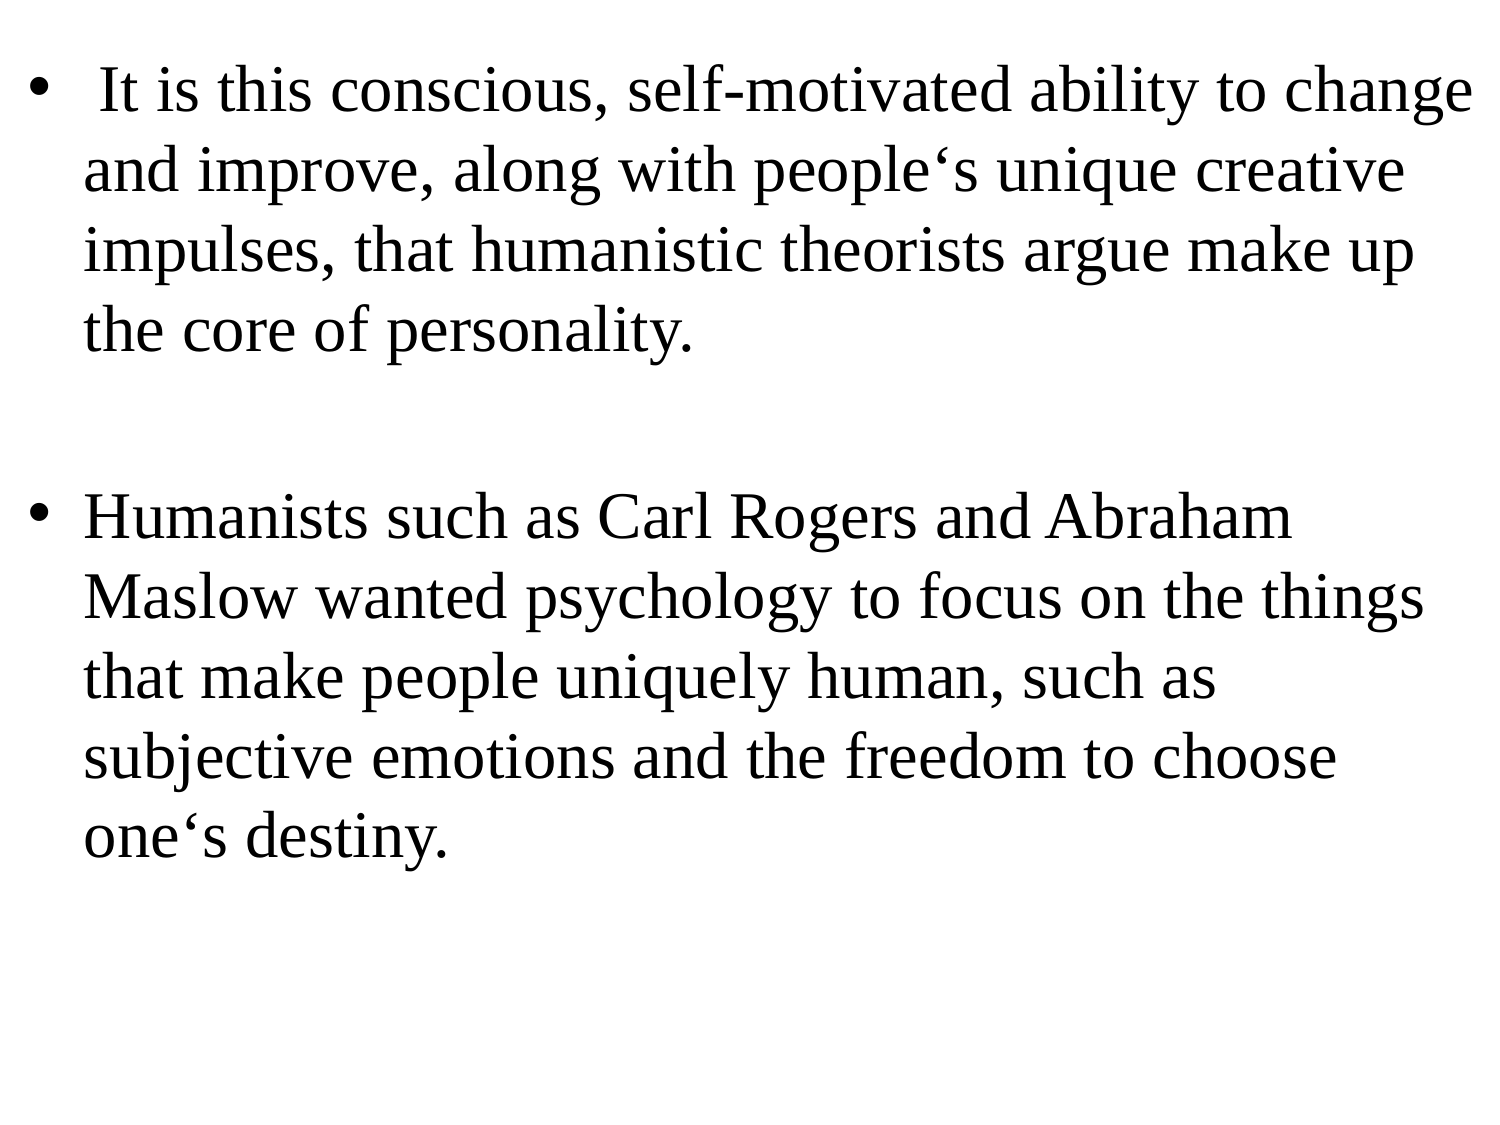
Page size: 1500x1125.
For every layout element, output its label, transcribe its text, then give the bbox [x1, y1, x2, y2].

list It is this conscious, self-motivated ability to change and improve, along with people‘s unique creative impulses, that humanistic theorists argue make up the core of personality. Humanists such as Carl Rogers and Abraham Maslow wanted psychology to focus on the things that make people uniquely human, such as subjective emotions and the freedom to choose one‘s destiny. [12, 37, 1500, 1100]
